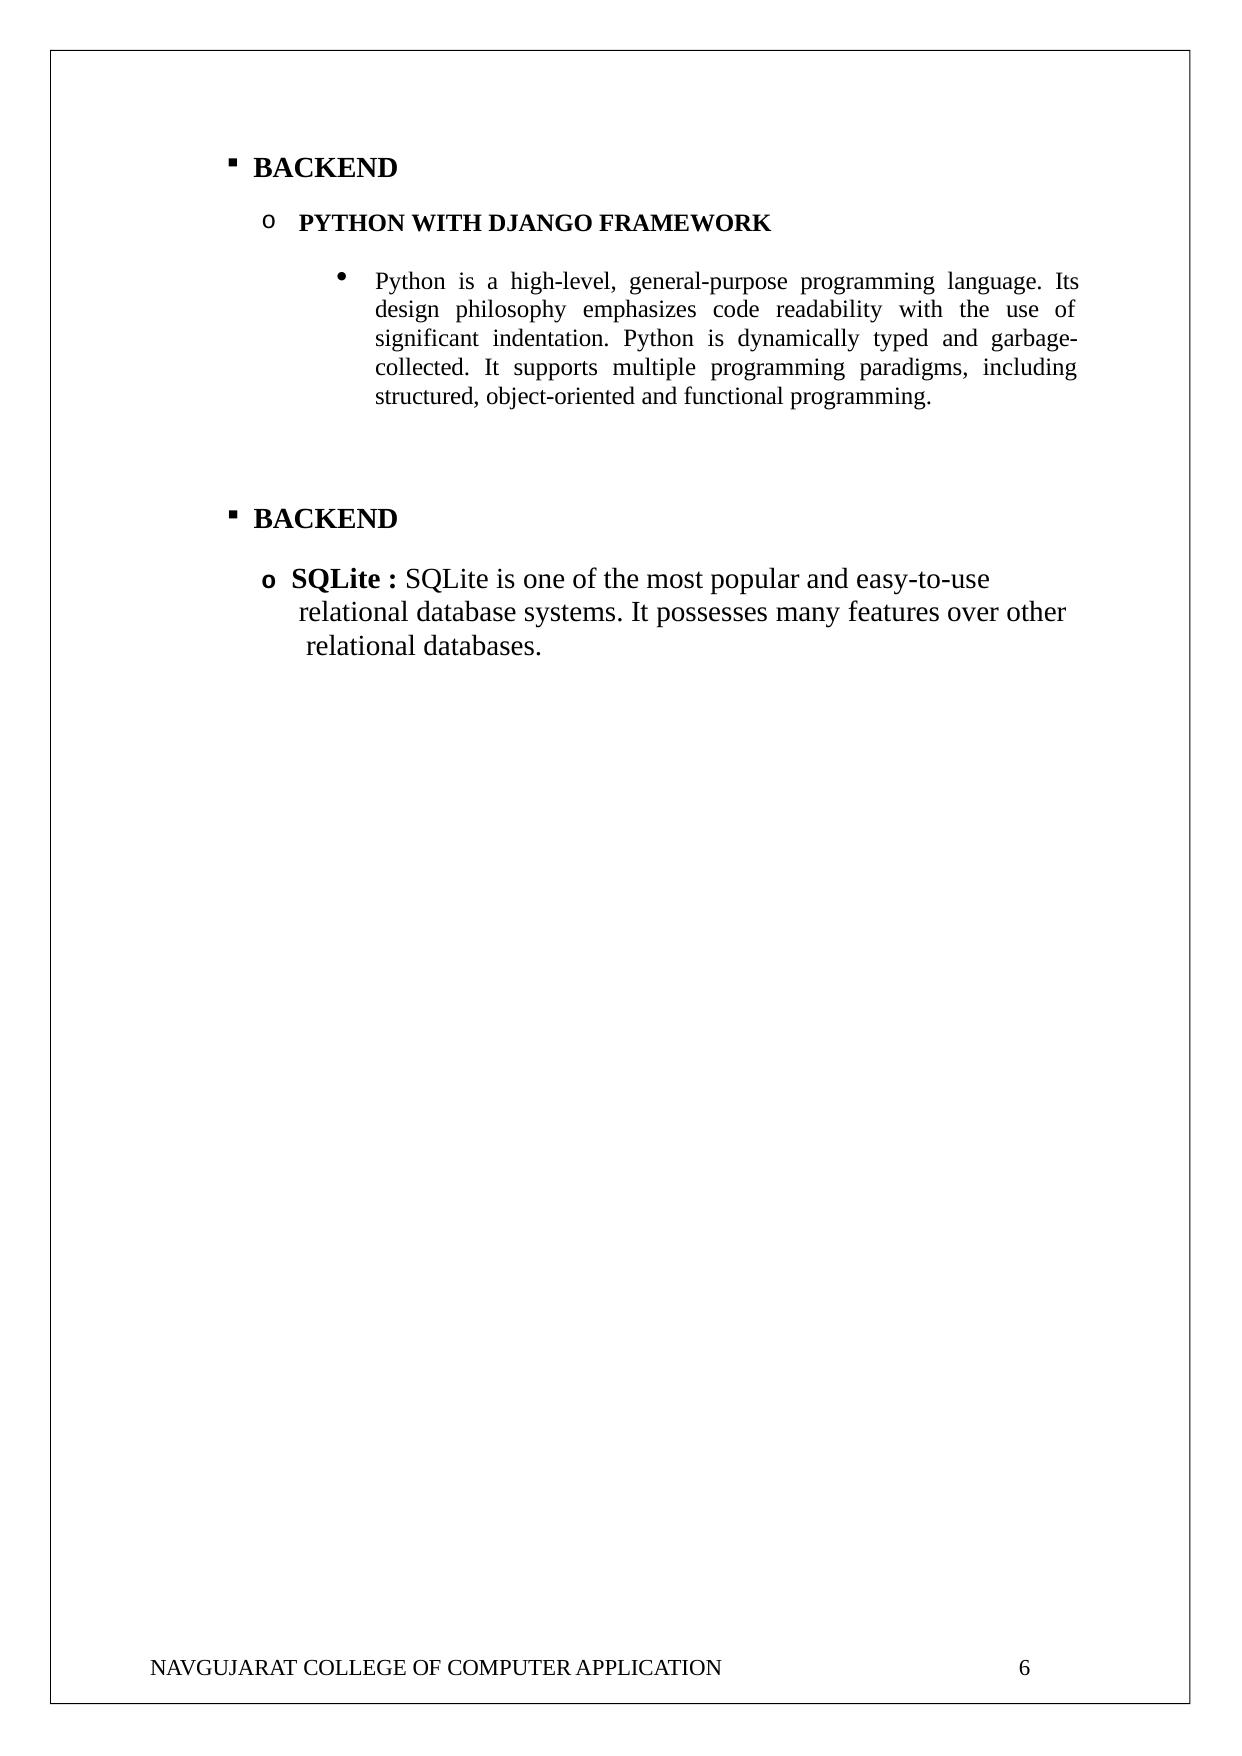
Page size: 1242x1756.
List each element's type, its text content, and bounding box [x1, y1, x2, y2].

slide_number 6 [1012, 1652, 1048, 1756]
text_box BACKEND o SQLite : SQLite is one of the most popular and easy-to-use relational database systems. It possesses many features over other relational databases. [221, 497, 1068, 662]
footer NAVGUJARAT COLLEGE OF COMPUTER APPLICATION [147, 1652, 738, 1756]
text_box BACKEND PYTHON WITH DJANGO FRAMEWORK Python is a high-level, general-purpose programming language. Its design philosophy emphasizes code readability with the use of significant indentation. Python is dynamically typed and garbage- collected. It supports multiple programming paradigms, including structured, object-oriented and functional programming. [221, 145, 1093, 410]
